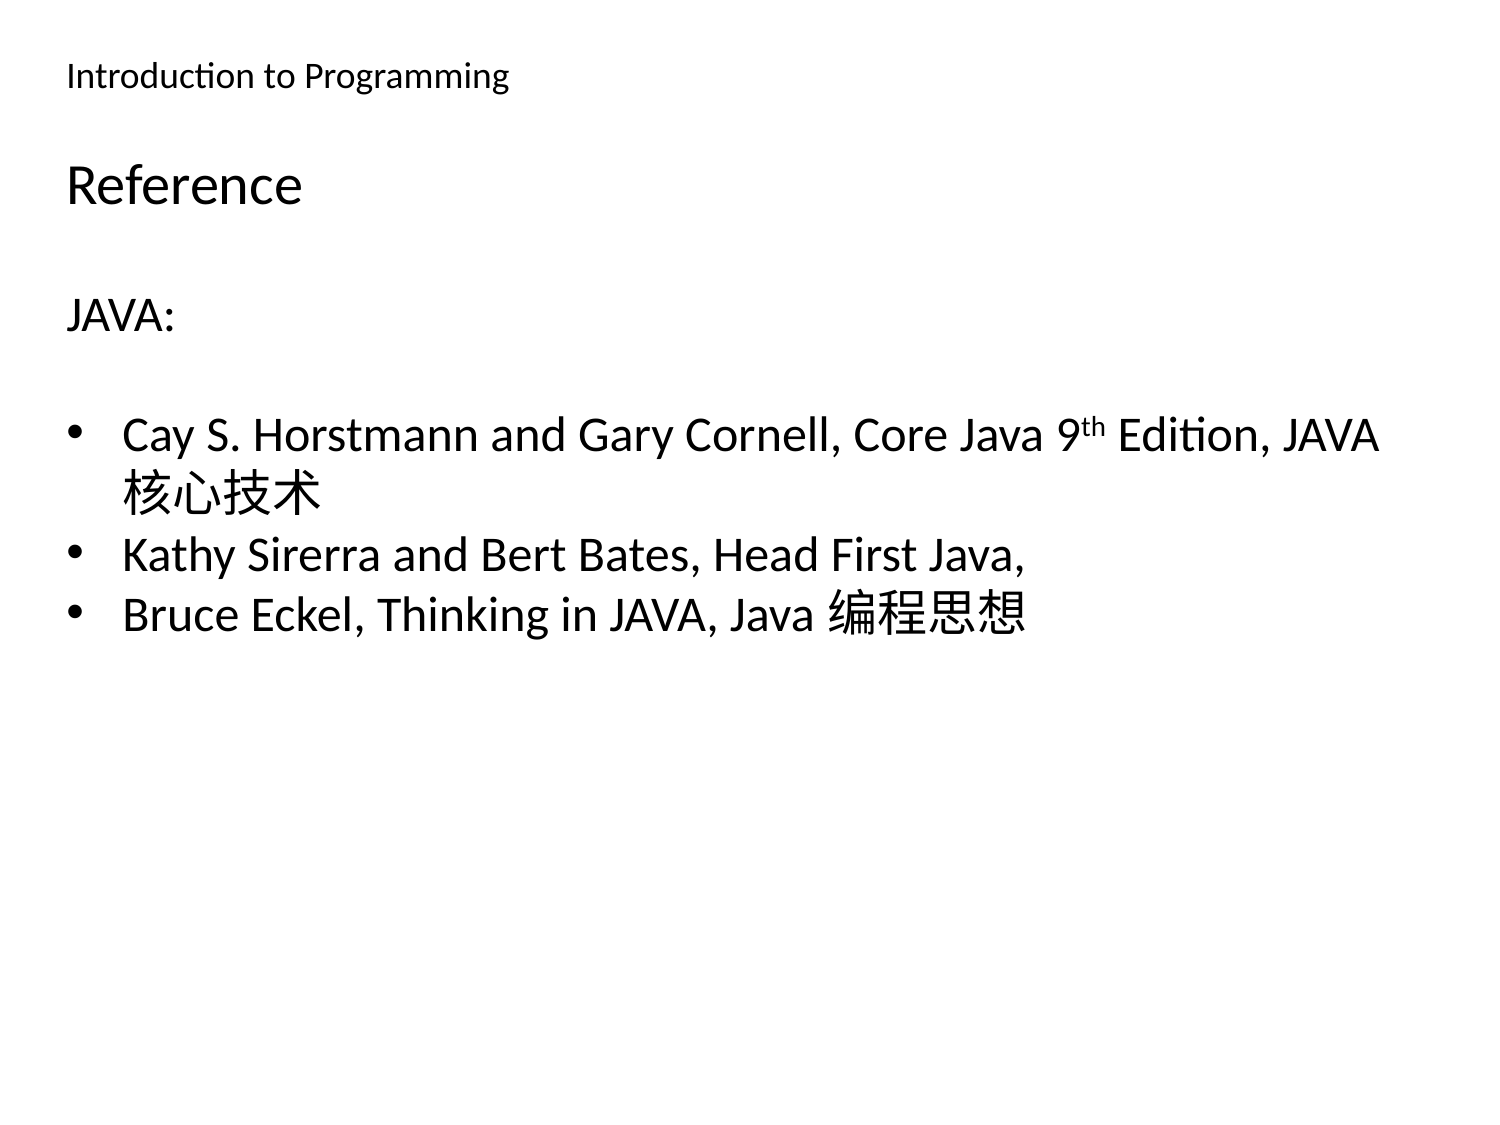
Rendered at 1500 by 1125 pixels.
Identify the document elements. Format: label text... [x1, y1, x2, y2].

text_box Introduction to Programming [51, 43, 533, 103]
text_box Reference [51, 138, 1397, 274]
text_box JAVA: Cay S. Horstmann and Gary Cornell, Core Java 9th Edition, JAVA核心技术 Kathy Sirerra and Bert Bates, Head First Java, Bruce Eckel, Thinking in JAVA, Java编程思想 [51, 274, 1439, 829]
